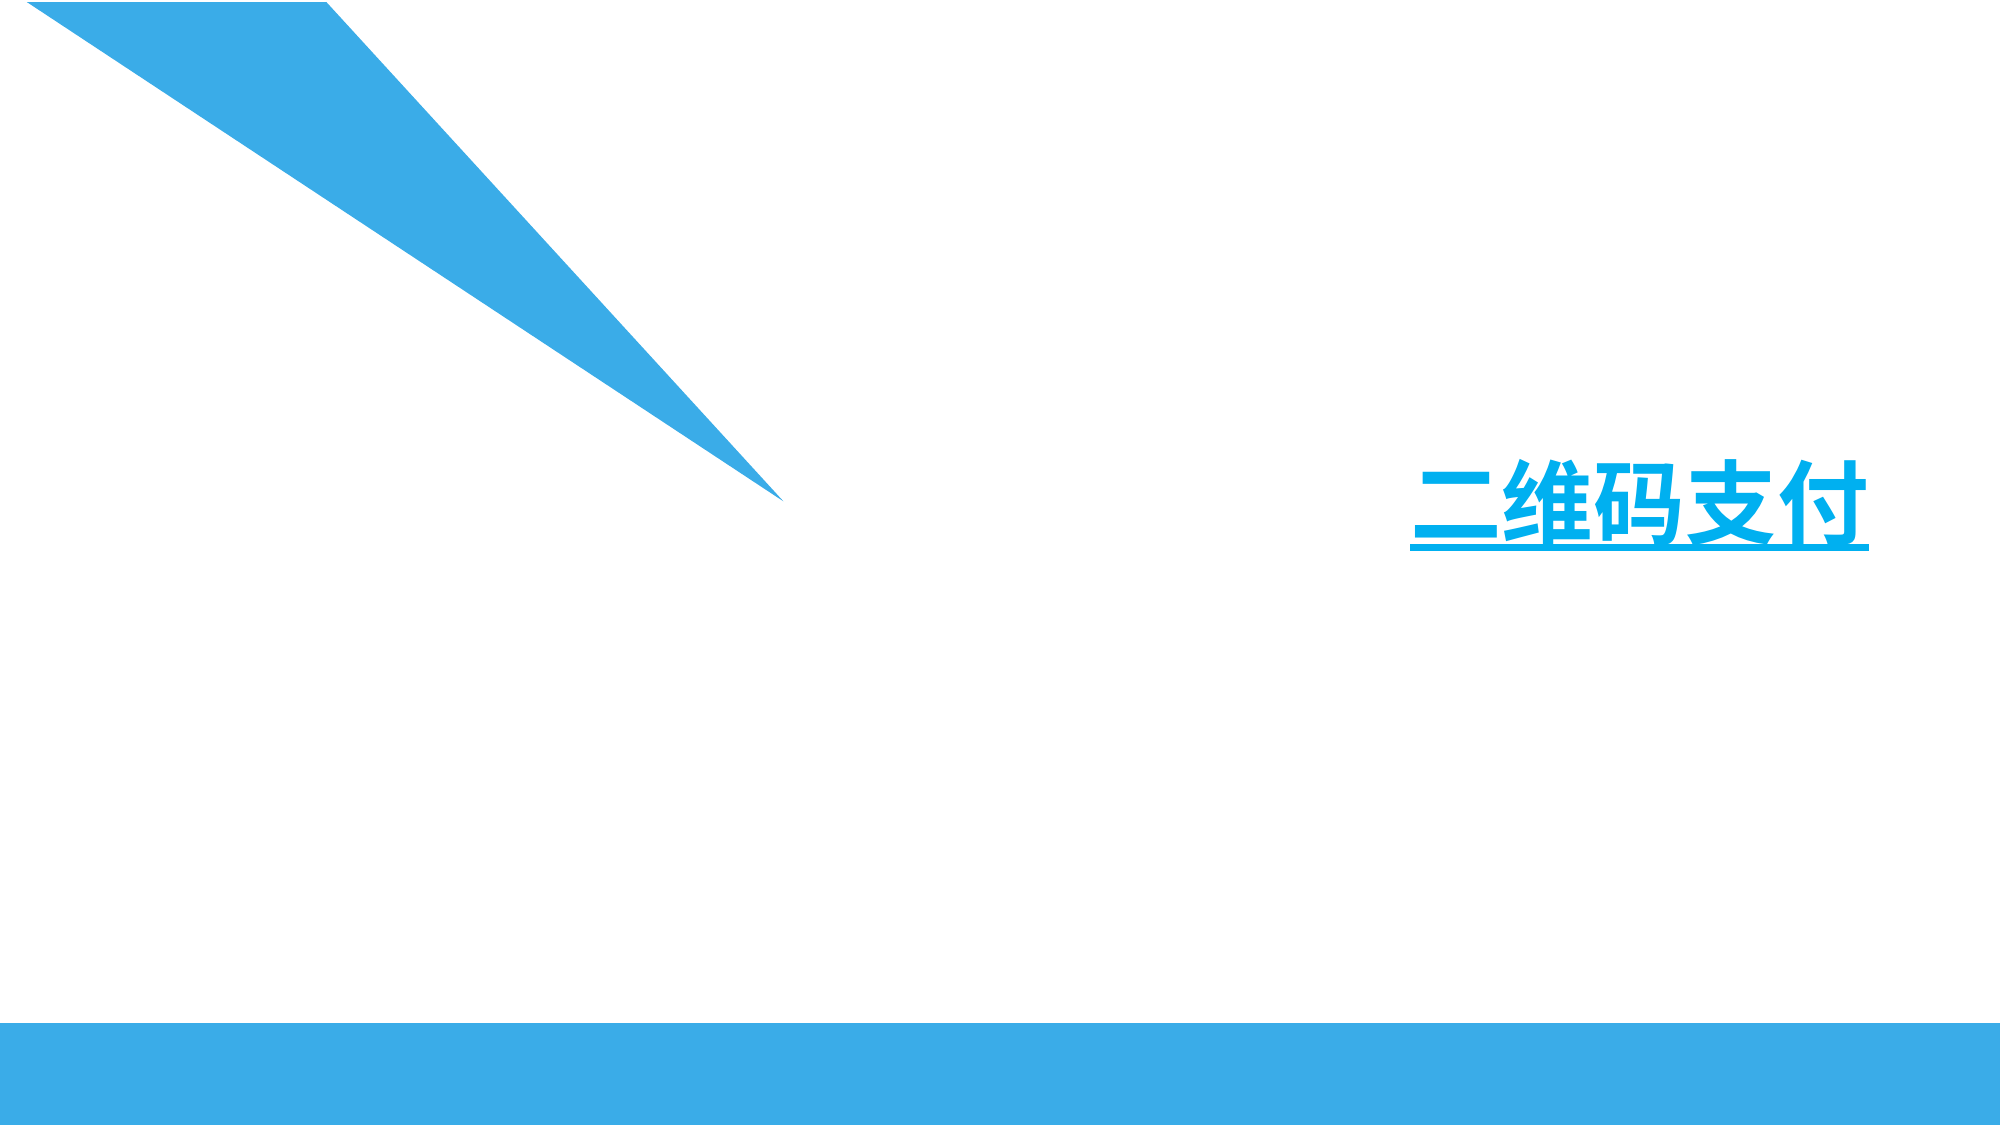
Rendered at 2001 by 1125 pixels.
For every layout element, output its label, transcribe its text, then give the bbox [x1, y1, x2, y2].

text_box [23, 0, 785, 503]
text_box 二维码支付 [874, 445, 1869, 556]
text_box [0, 1022, 2000, 1125]
